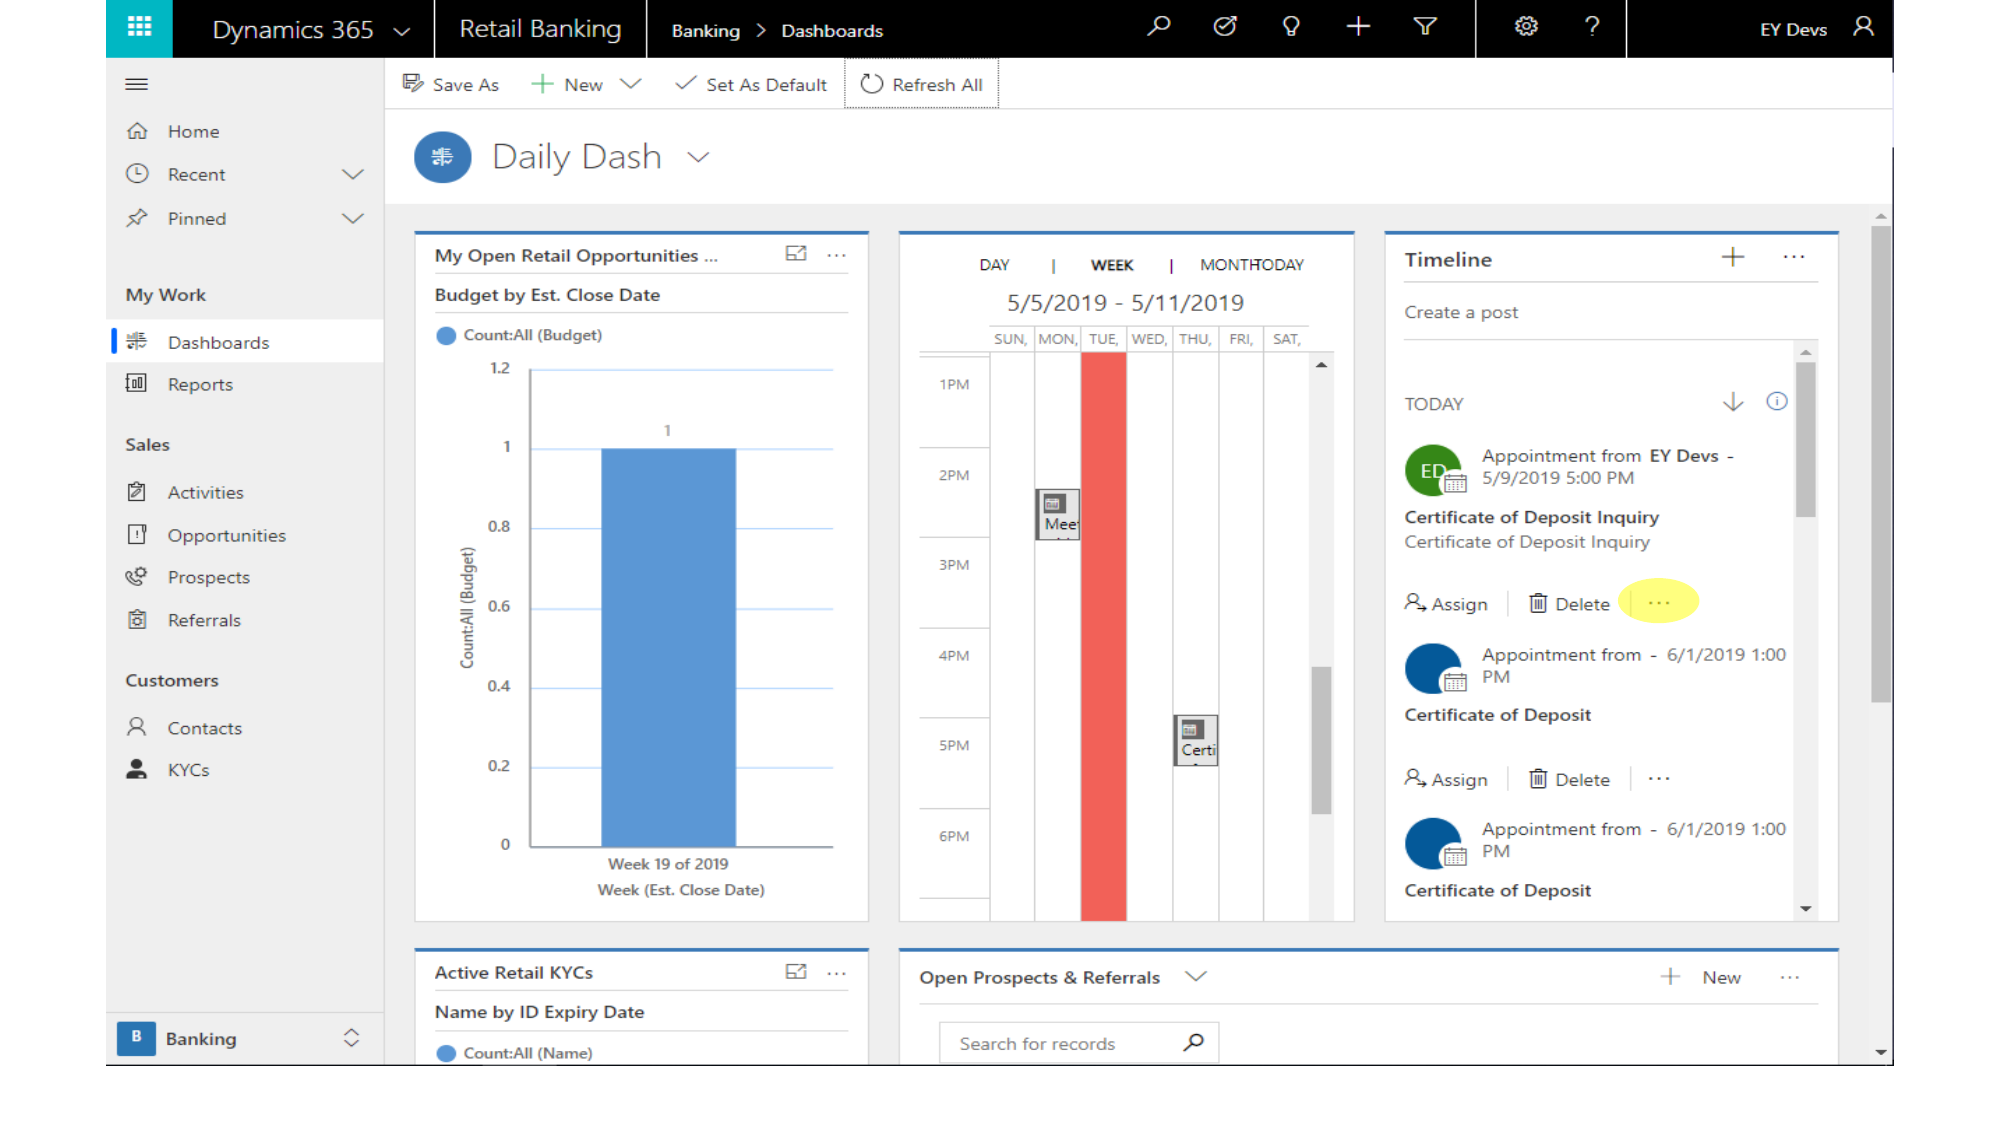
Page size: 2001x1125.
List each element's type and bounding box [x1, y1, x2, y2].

picture [106, 0, 1894, 1066]
